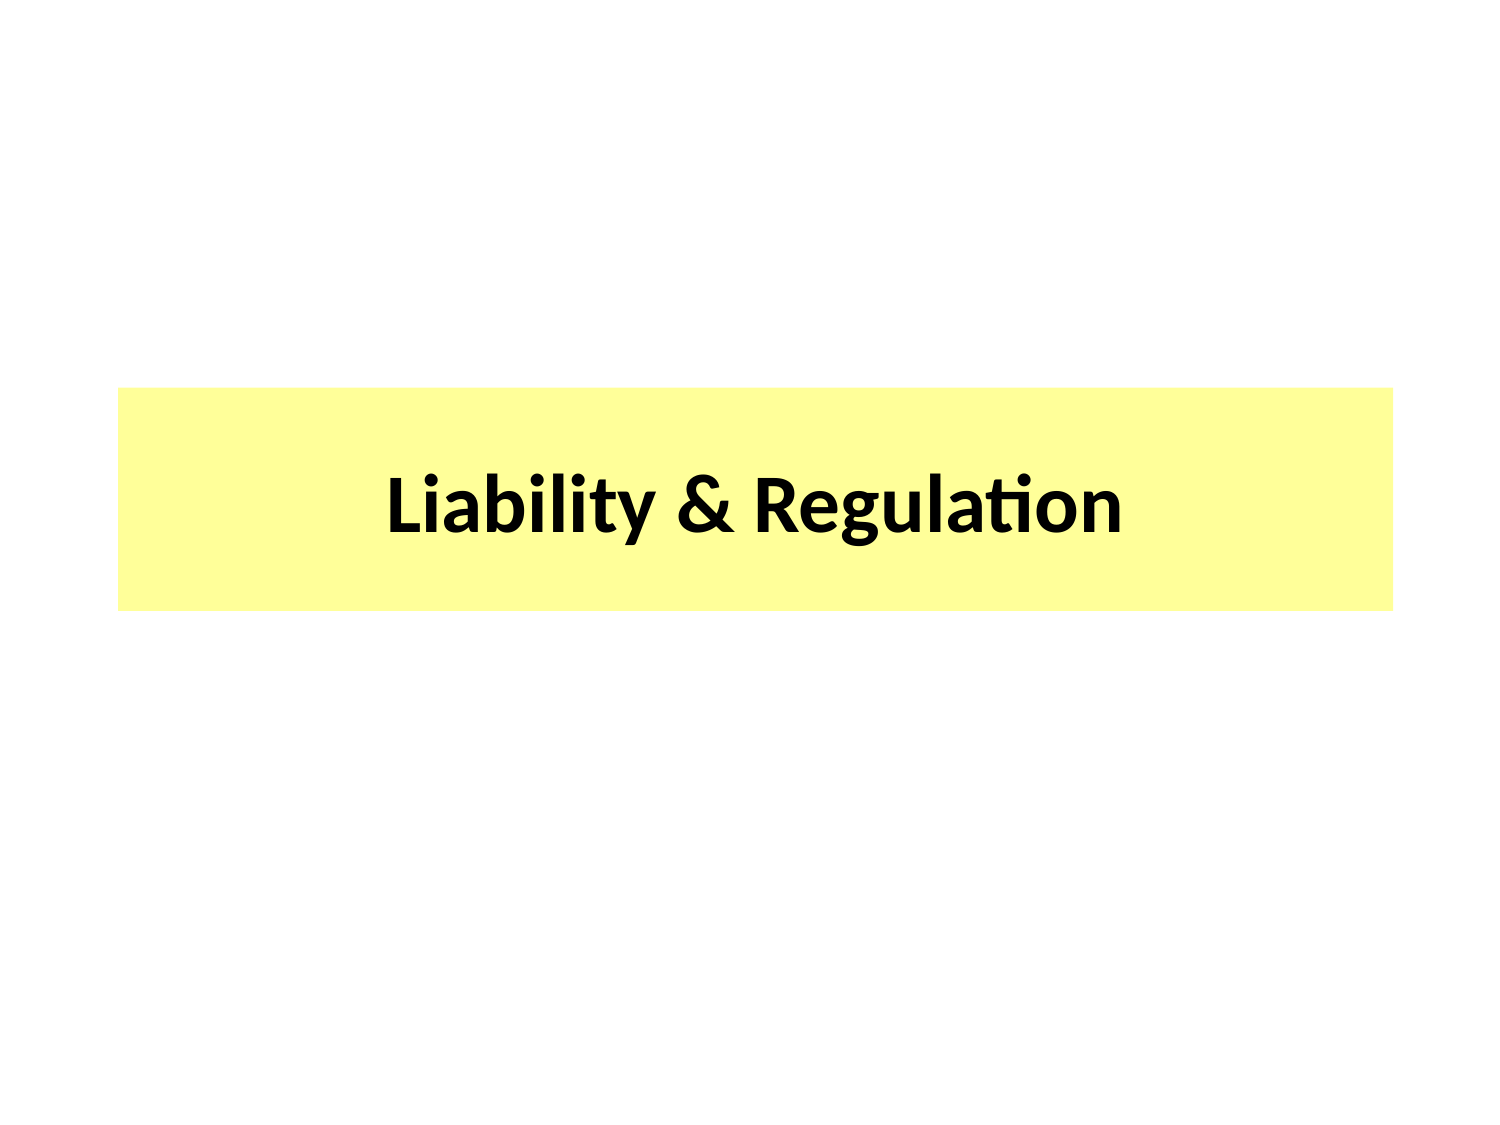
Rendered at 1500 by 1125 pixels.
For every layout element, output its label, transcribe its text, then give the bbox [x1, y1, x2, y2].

title Liability & Regulation [118, 387, 1394, 611]
